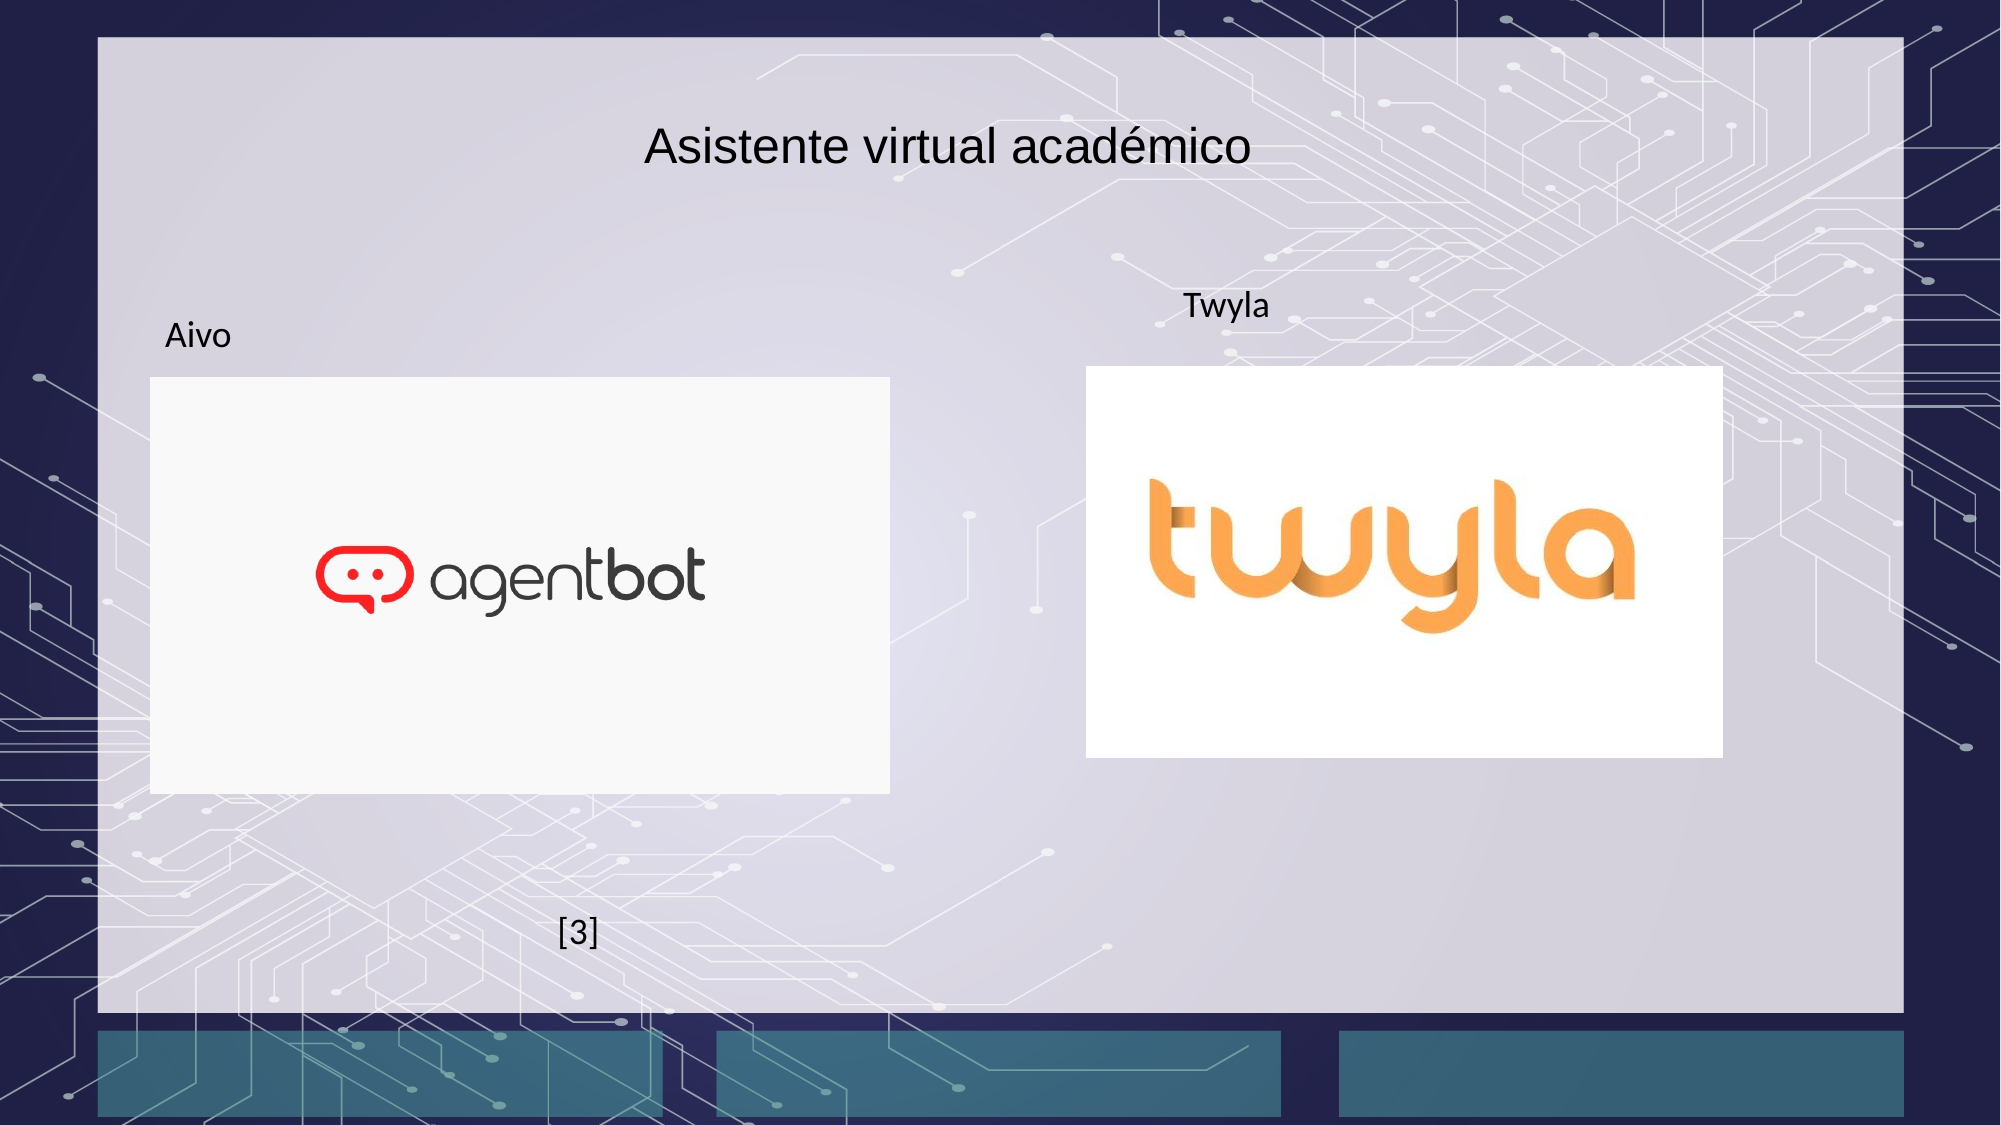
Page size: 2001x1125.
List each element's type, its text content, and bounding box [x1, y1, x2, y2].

picture [0, 0, 2001, 1125]
text_box Asistente virtual académico [629, 106, 1544, 181]
text_box [3] [542, 899, 624, 1005]
text_box Aivo [150, 302, 247, 362]
text_box Twyla [1168, 272, 1286, 332]
